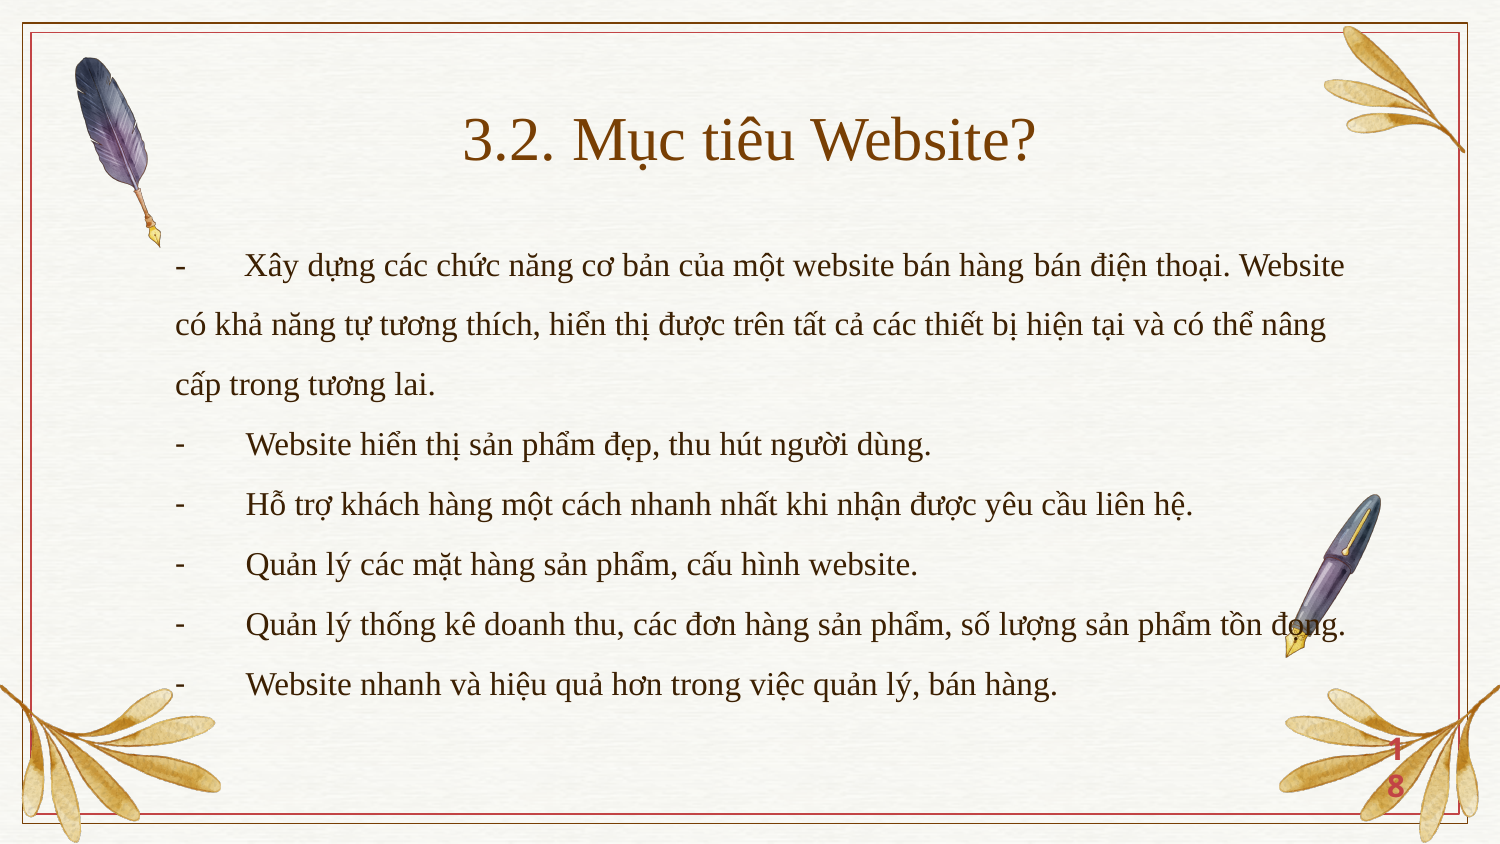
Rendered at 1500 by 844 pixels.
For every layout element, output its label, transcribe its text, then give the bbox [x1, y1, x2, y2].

title 3.2. Mục tiêu Website? [166, 88, 1382, 183]
text_box 18 [1372, 743, 1438, 789]
picture [0, 0, 1500, 844]
title - Xây dựng các chức năng cơ bản của một website bán hàng bán điện thoại. Website có khả năng tự tương thích, hiển thị được trên tất cả các thiết bị hiện tại và có thể nâng cấp trong tương lai. - Website hiển thị sản phẩm đẹp, thu hút người dùng. - Hỗ trợ khách hàng một cách nhanh nhất khi nhận được yêu cầu liên hệ. - Quản lý các mặt hàng sản phẩm, cấu hình website. - Quản lý thống kê doanh thu, các đơn hàng sản phẩm, số lượng sản phẩm tồn đọng. - Website nhanh và hiệu quả hơn trong việc quản lý, bán hàng. [160, 213, 1382, 712]
